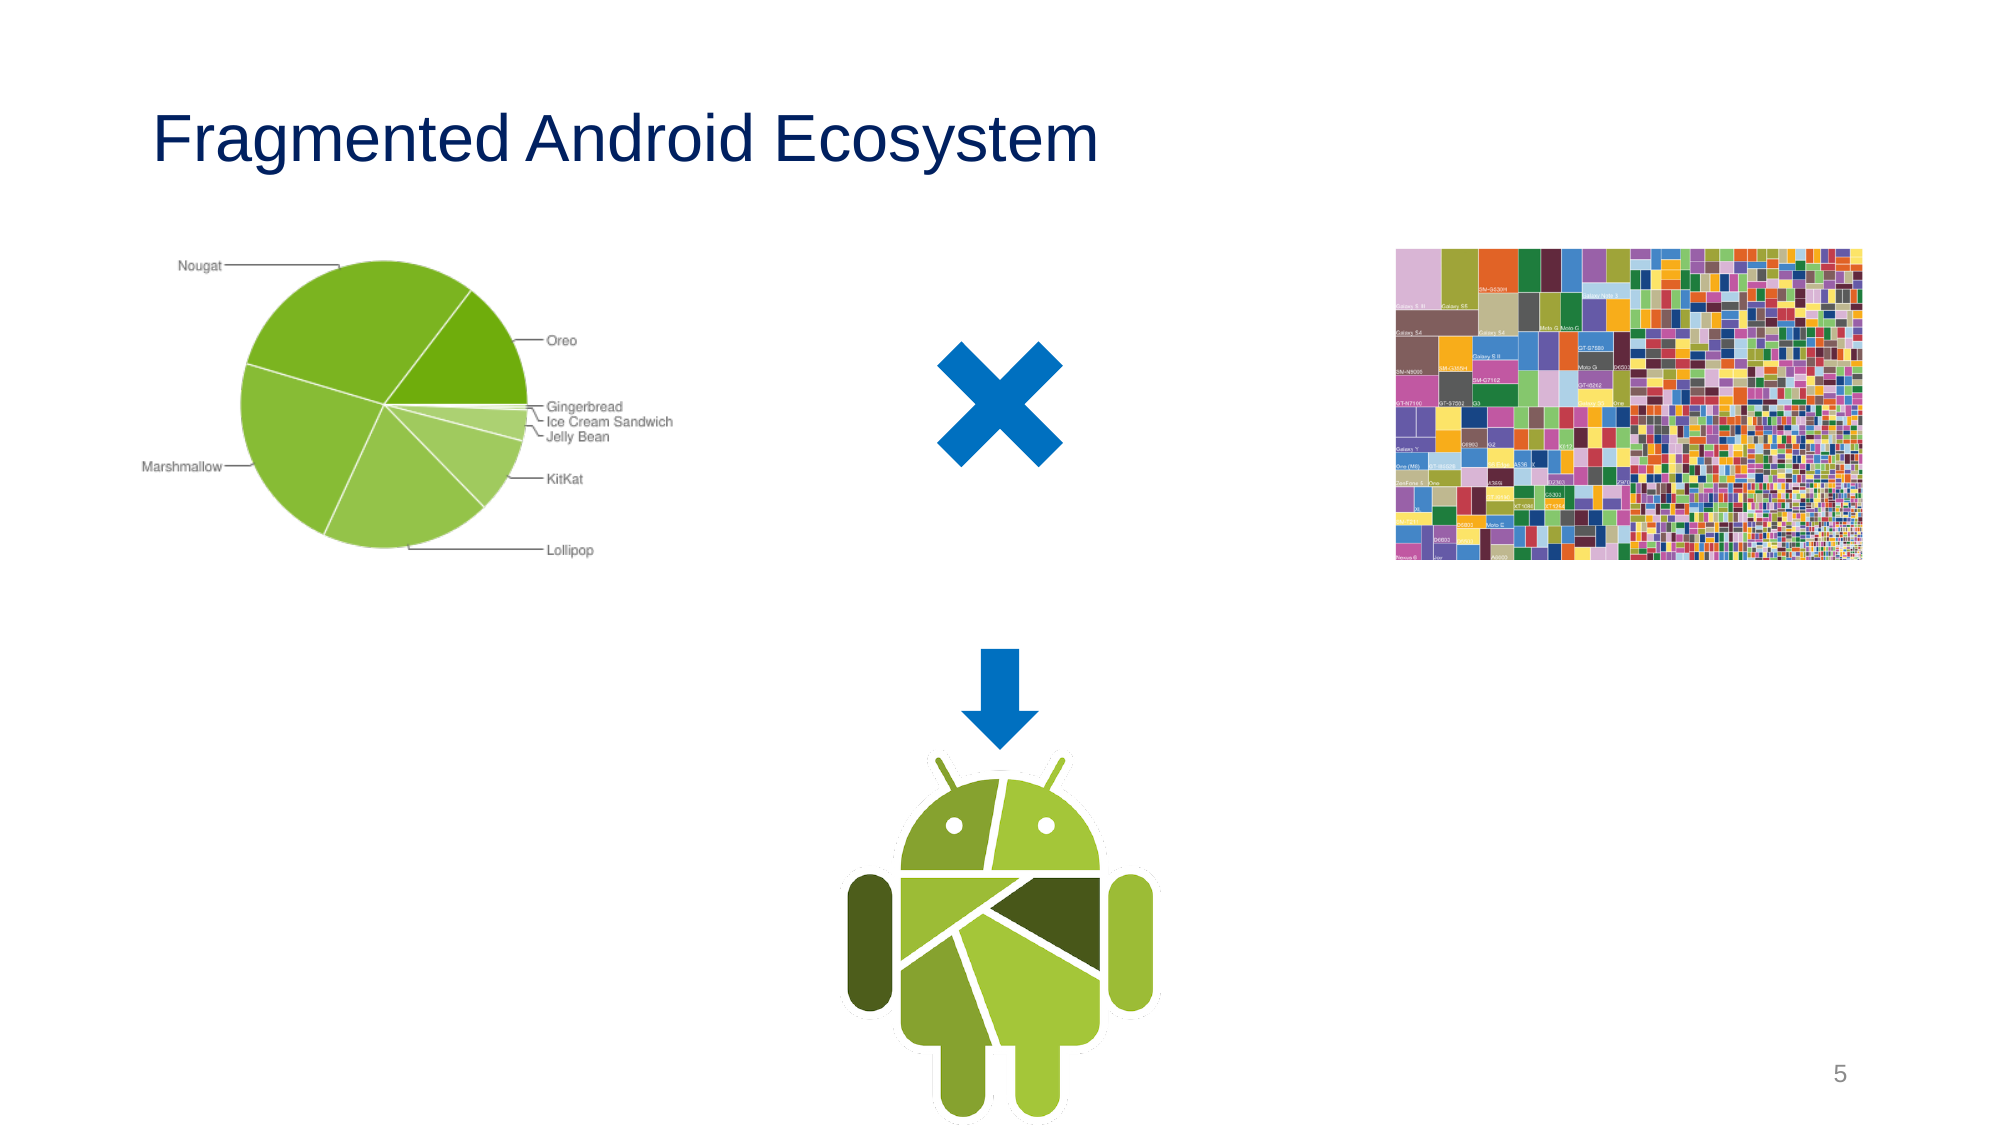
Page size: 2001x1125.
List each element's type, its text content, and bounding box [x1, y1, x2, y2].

text_box [961, 648, 1039, 749]
picture [137, 248, 695, 560]
title Fragmented Android Ecosystem [137, 59, 1863, 221]
picture [839, 749, 1161, 1125]
text_box [937, 341, 1063, 468]
picture [1394, 248, 1863, 560]
slide_number 5 [1412, 1042, 1863, 1103]
